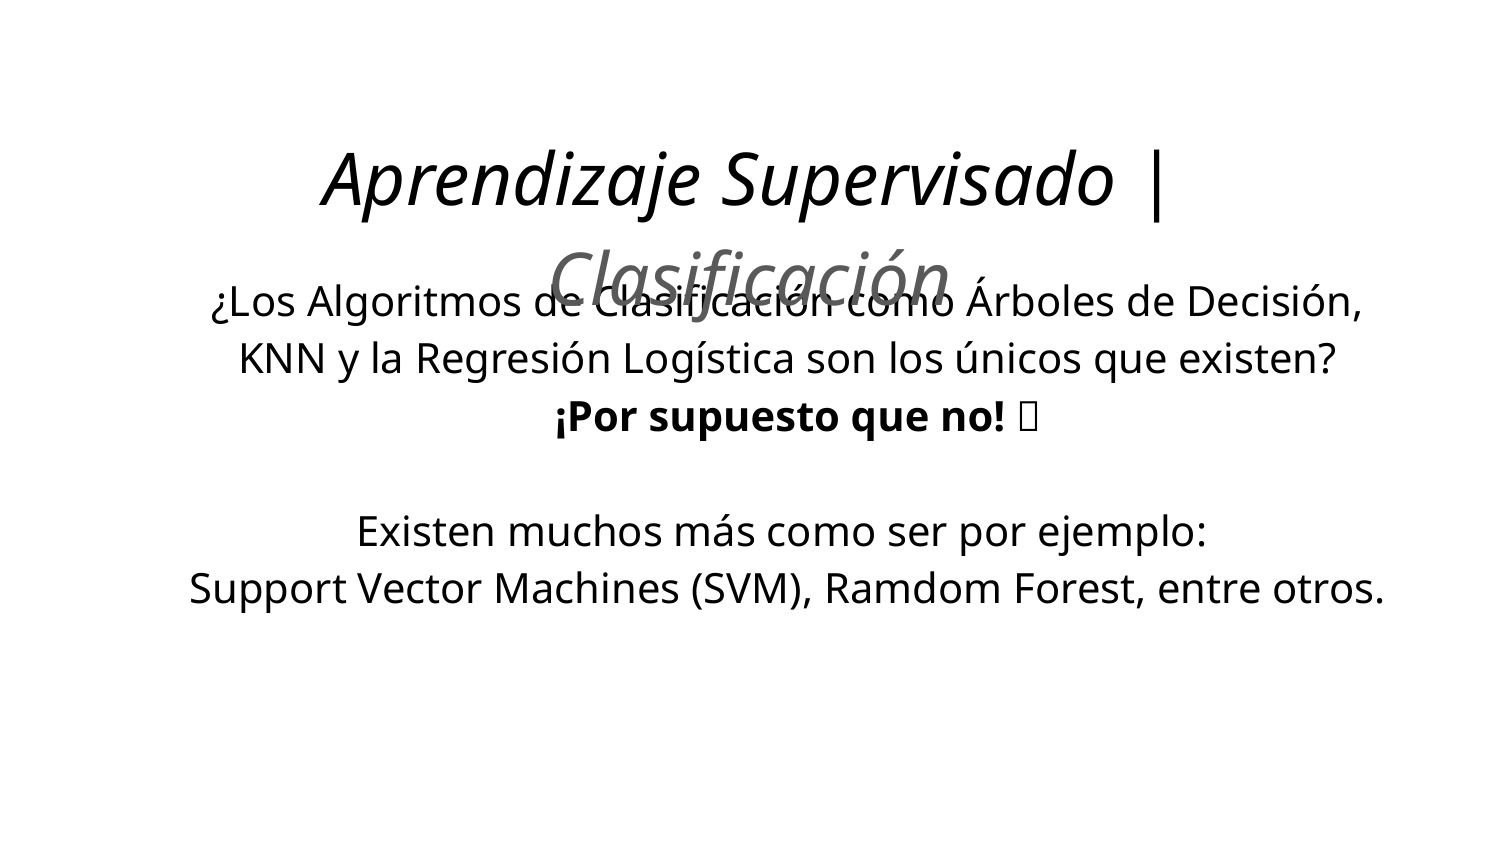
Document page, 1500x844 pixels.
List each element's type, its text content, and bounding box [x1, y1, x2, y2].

text_box Aprendizaje Supervisado | Clasificación [106, 104, 1394, 219]
text_box ¿Los Algoritmos de Clasificación como Árboles de Decisión, KNN y la Regresión Logística son los únicos que existen? ¡Por supuesto que no! 🤓 Existen muchos más como ser por ejemplo: Support Vector Machines (SVM), Ramdom Forest, entre otros. [98, 259, 1402, 620]
